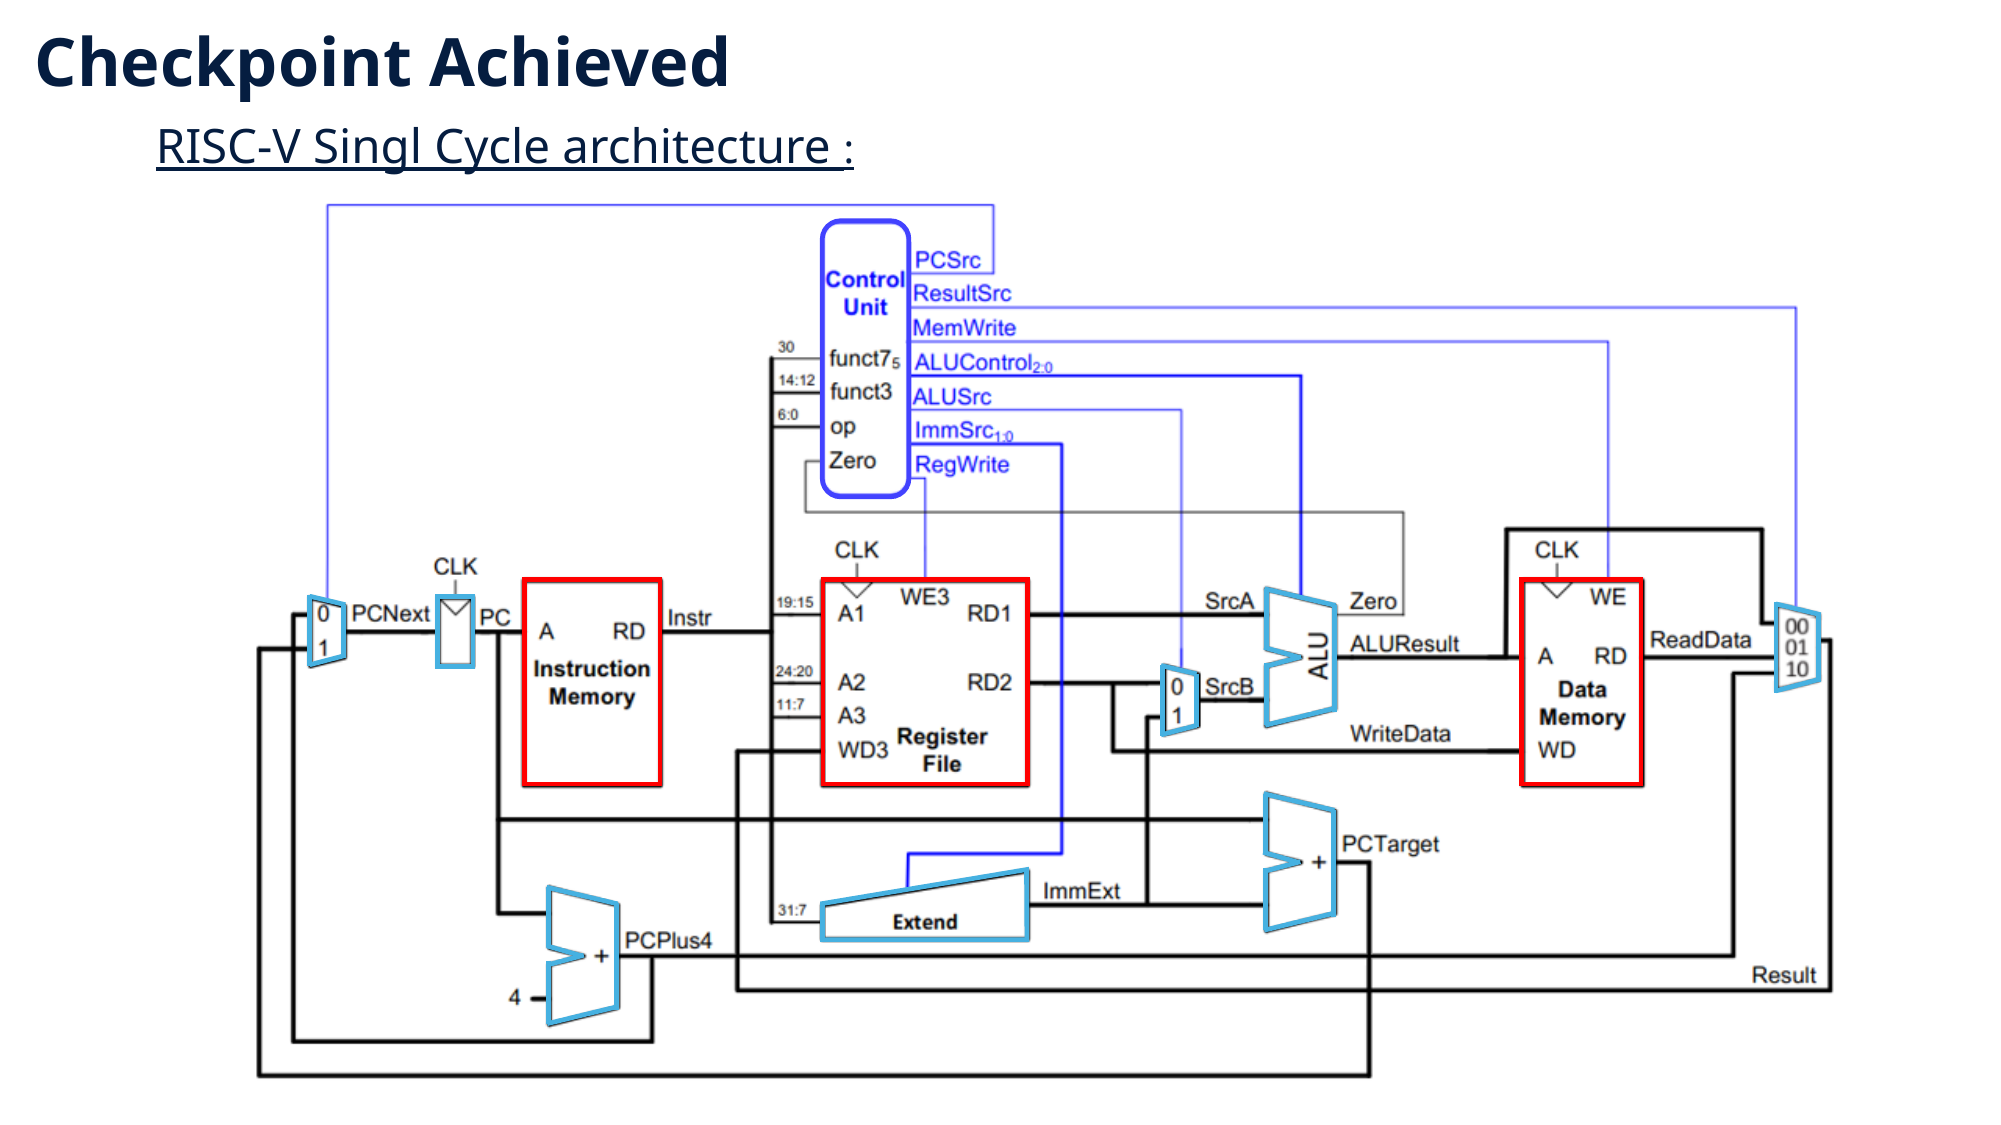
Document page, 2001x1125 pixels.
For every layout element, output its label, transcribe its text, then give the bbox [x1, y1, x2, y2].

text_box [1262, 793, 1336, 931]
picture [223, 183, 1848, 1102]
text_box Checkpoint Achieved [19, 11, 747, 107]
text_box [546, 886, 619, 1025]
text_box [309, 594, 346, 667]
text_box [1160, 663, 1198, 737]
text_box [1775, 600, 1822, 694]
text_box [1263, 588, 1336, 726]
text_box RISC-V Singl Cycle architecture : [28, 115, 884, 187]
